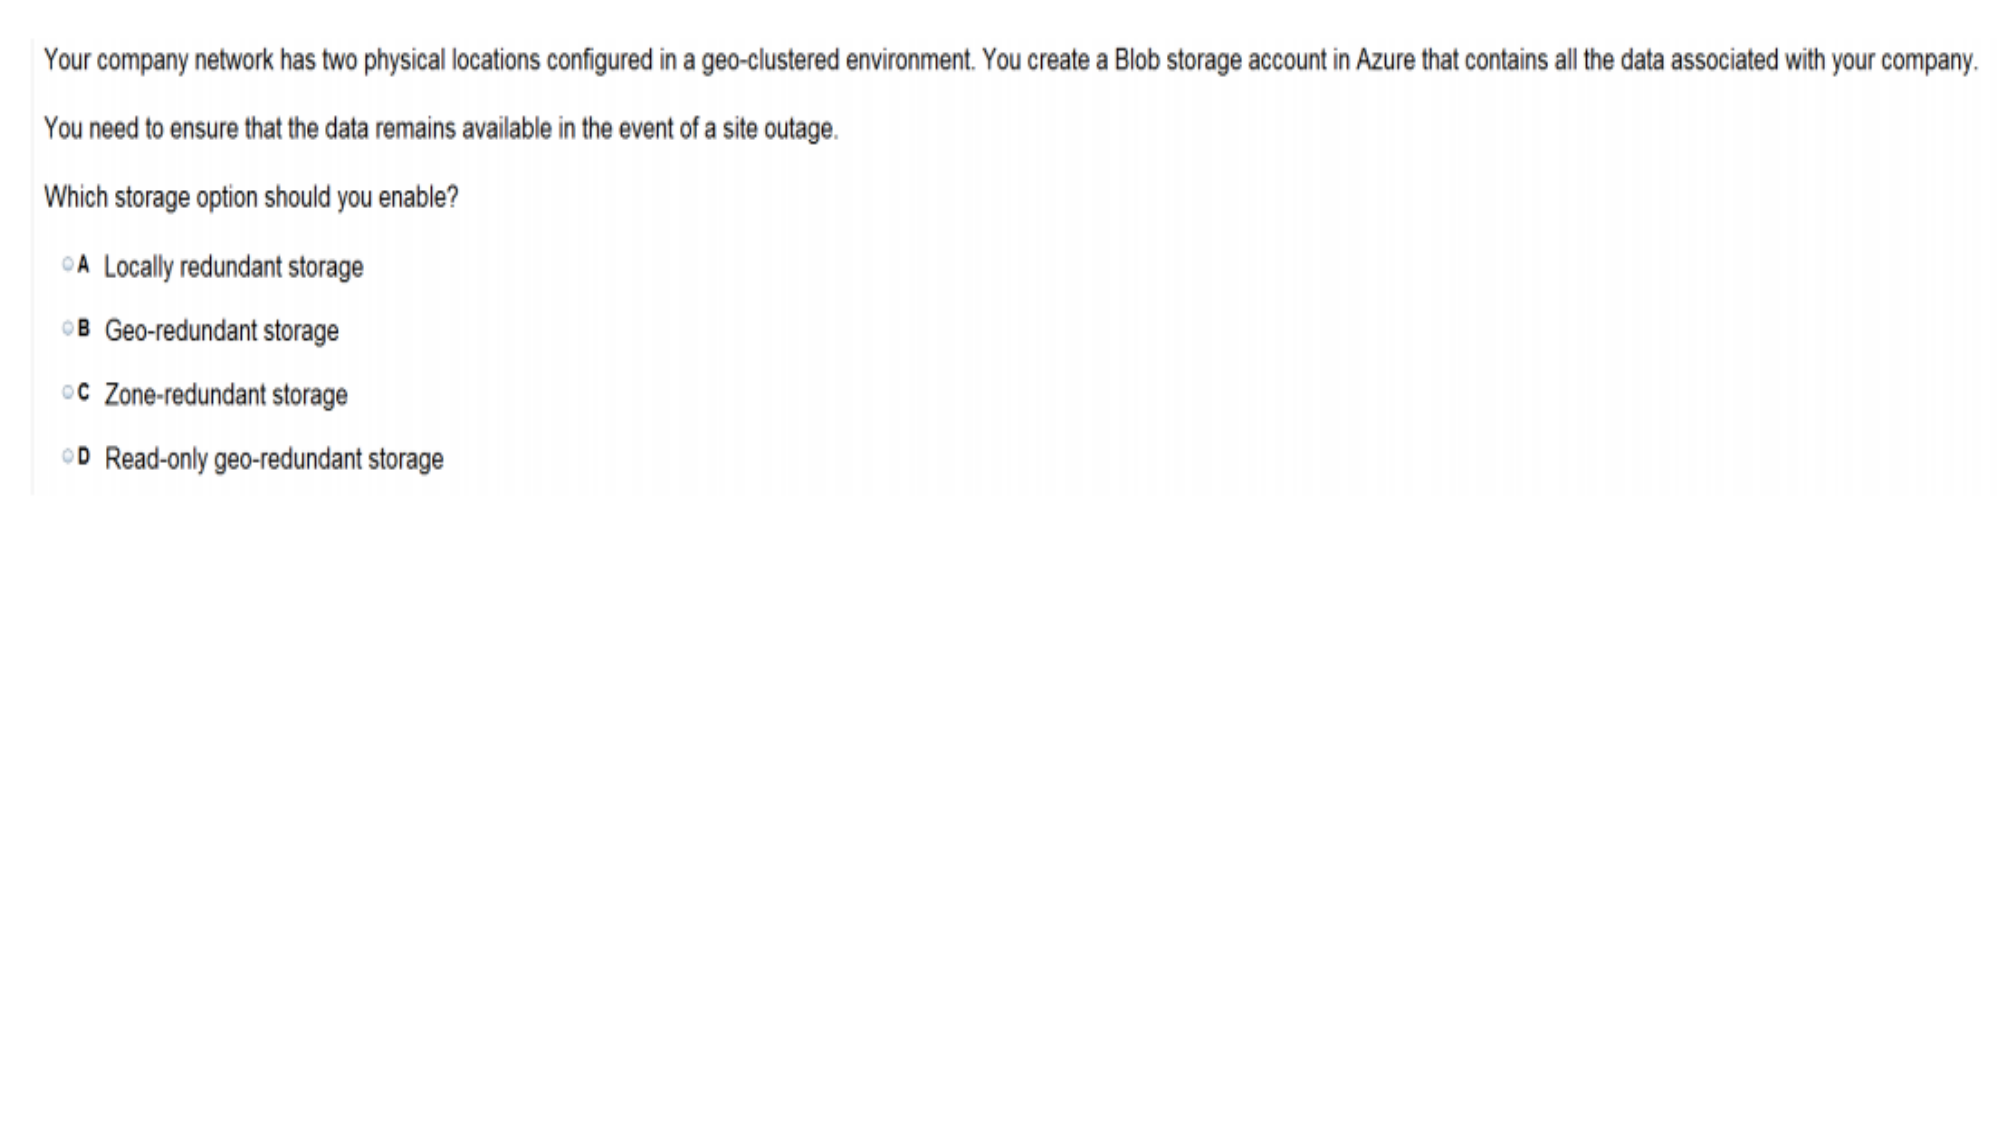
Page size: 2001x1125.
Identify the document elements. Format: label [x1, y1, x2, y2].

picture [29, 23, 1997, 527]
